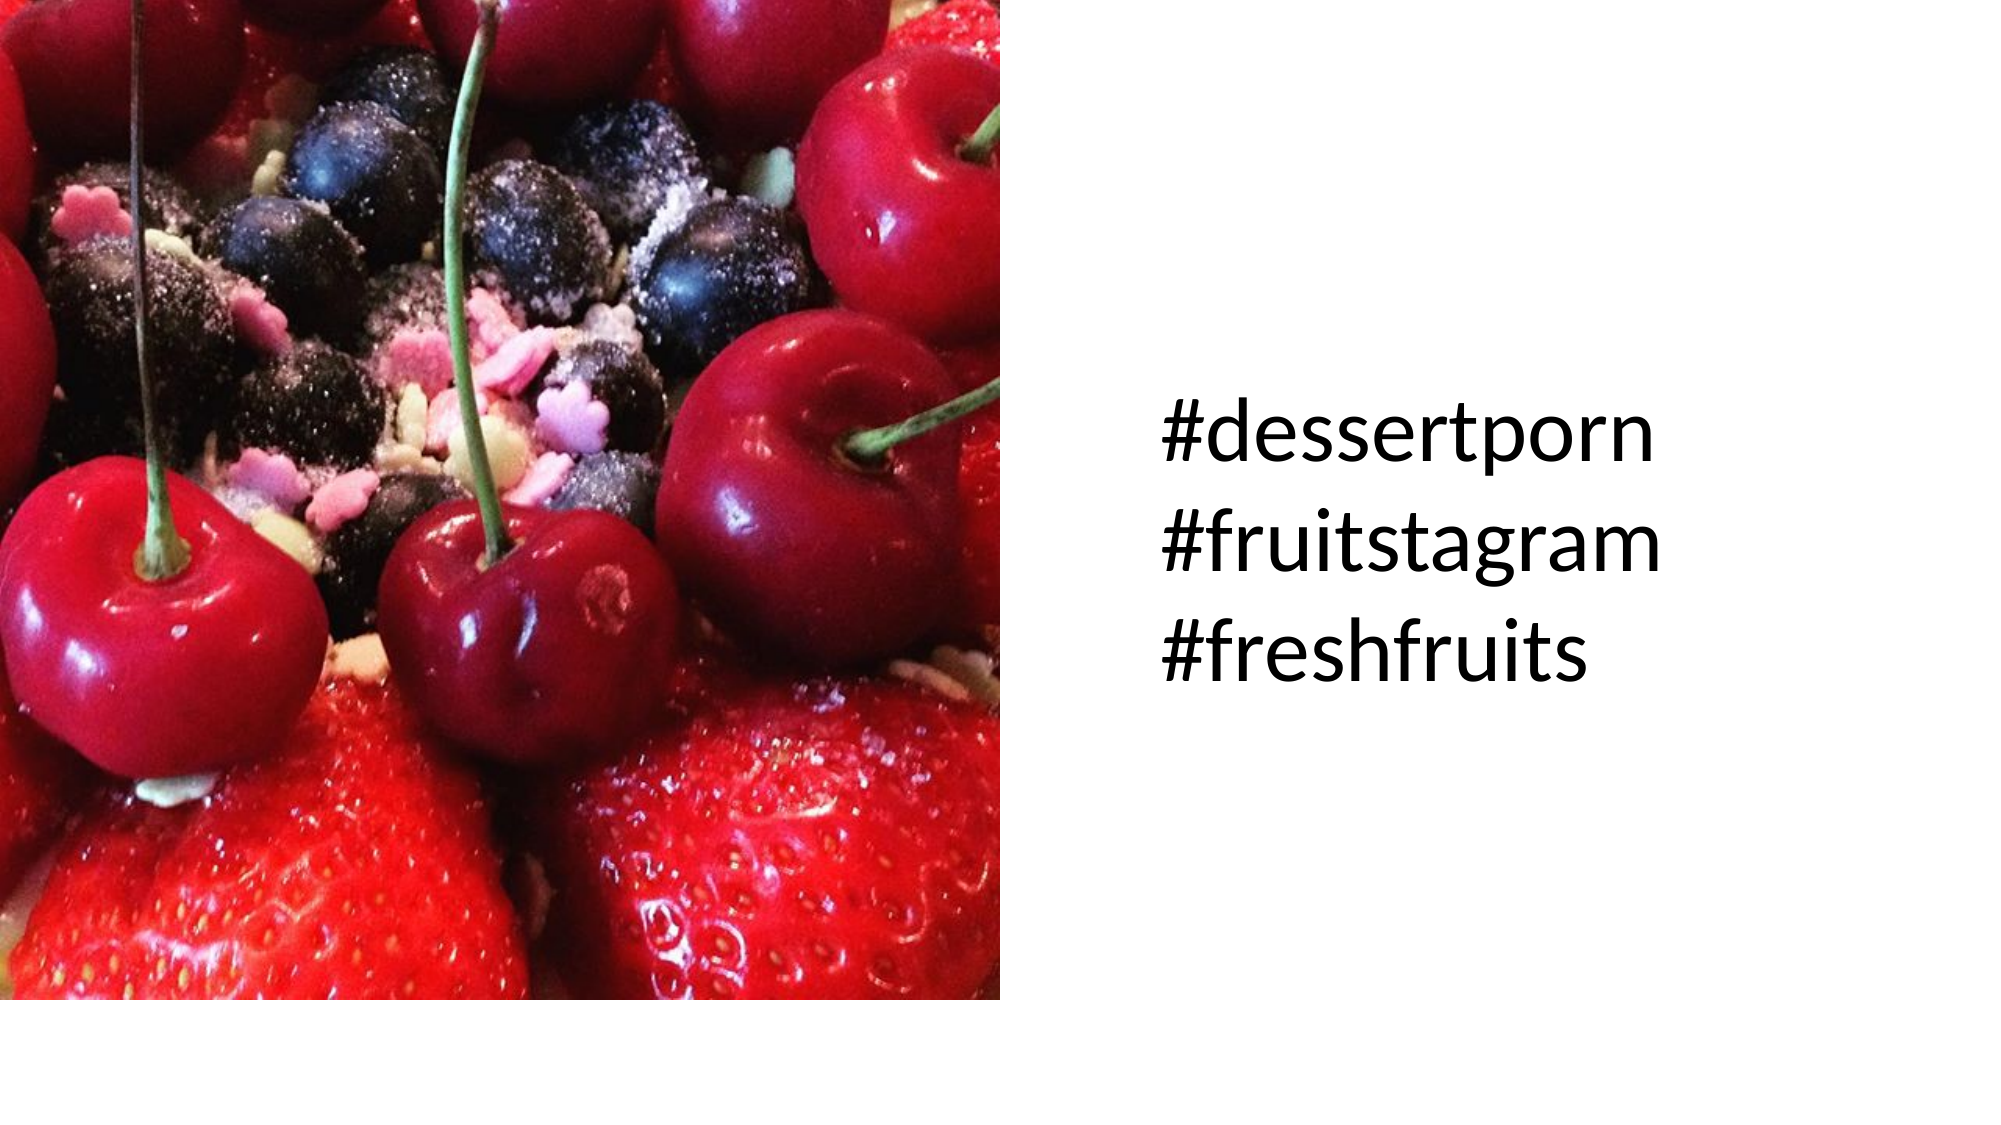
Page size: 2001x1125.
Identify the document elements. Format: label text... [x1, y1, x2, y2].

picture [0, 0, 1000, 1000]
text_box #dessertporn #fruitstagram #freshfruits [1145, 362, 1680, 817]
